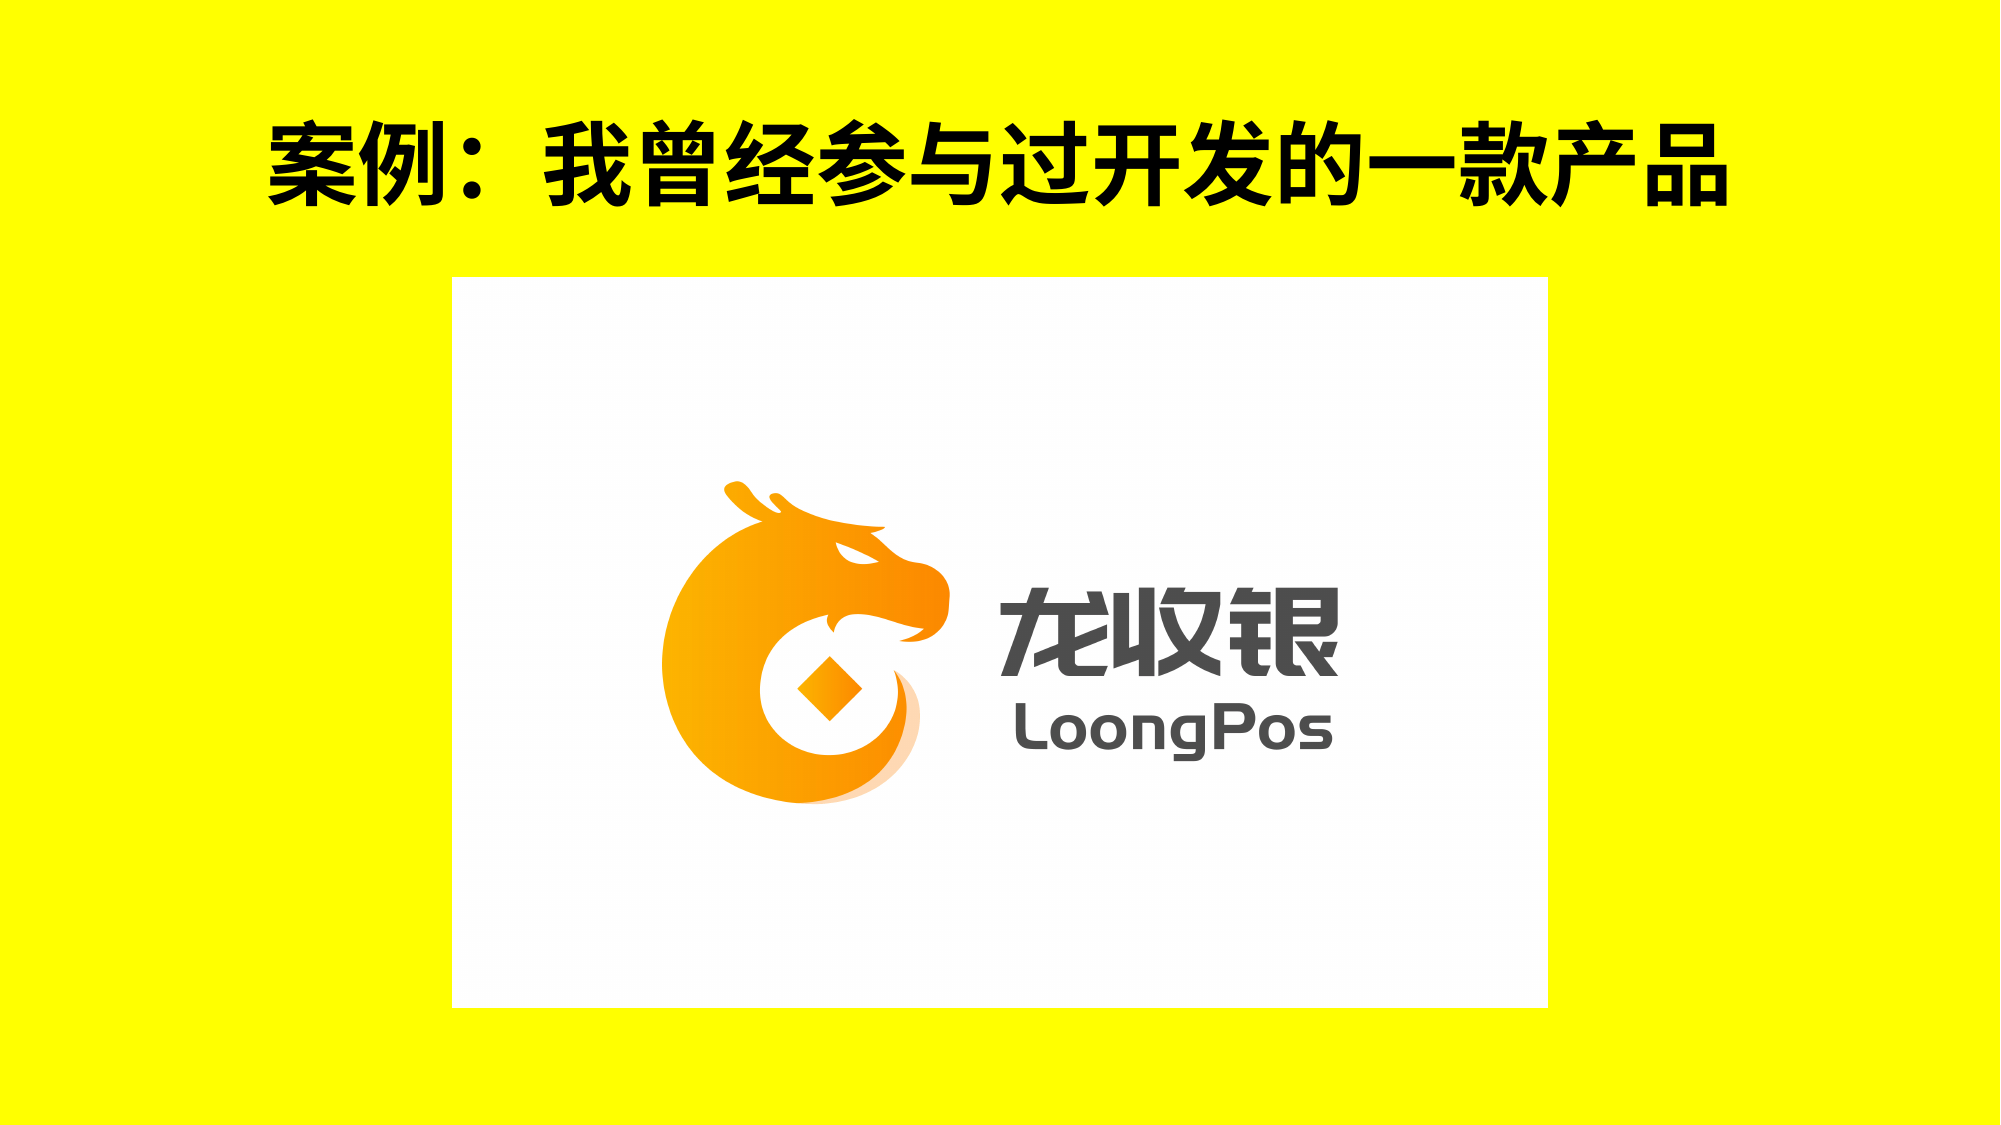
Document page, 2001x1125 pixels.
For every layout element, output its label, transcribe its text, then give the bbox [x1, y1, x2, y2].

picture [452, 277, 1548, 1008]
title 案例：我曾经参与过开发的一款产品 [137, 59, 1863, 278]
